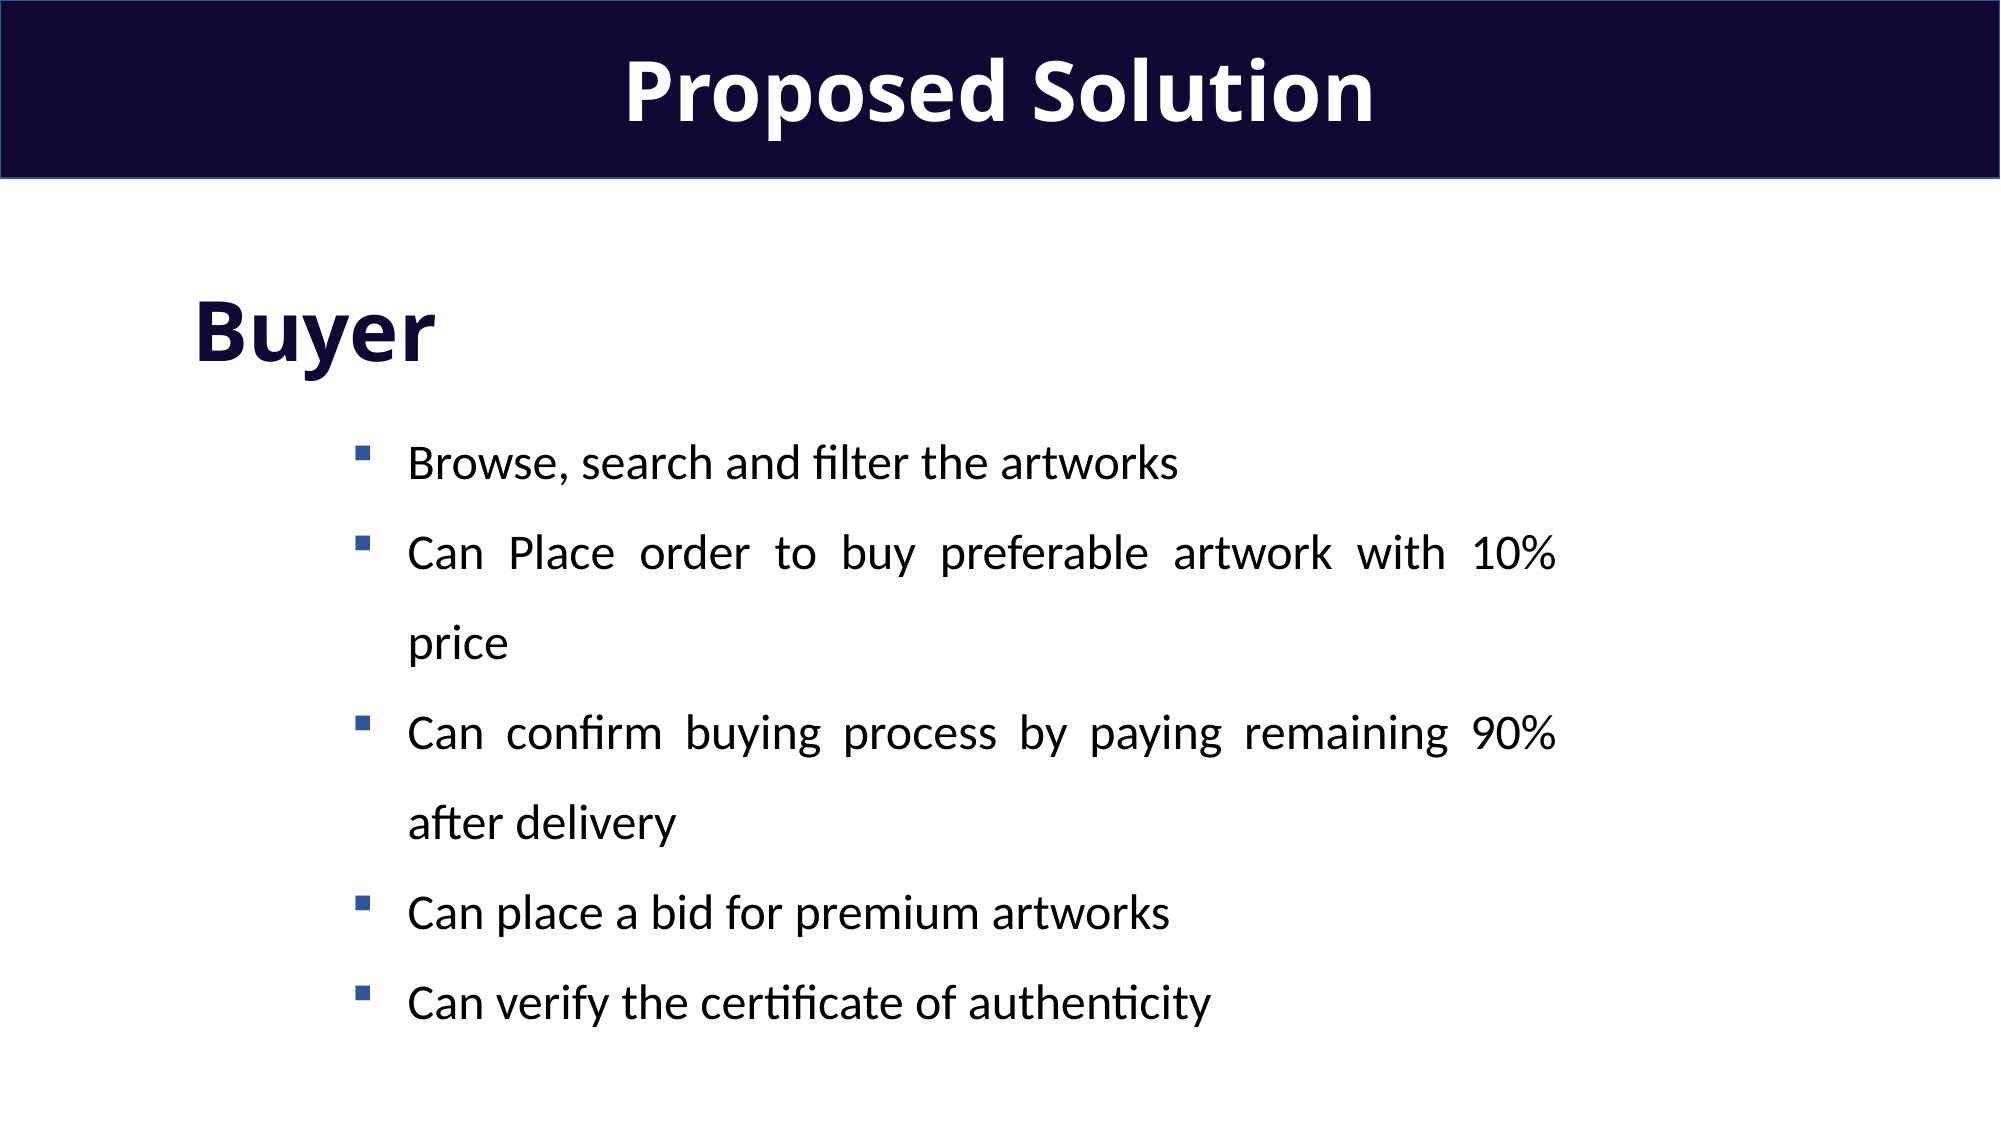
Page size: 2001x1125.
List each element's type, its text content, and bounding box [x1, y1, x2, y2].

text_box Browse, search and filter the artworks Can Place order to buy preferable artwork with 10% price Can confirm buying process by paying remaining 90% after delivery Can place a bid for premium artworks Can verify the certificate of authenticity [336, 392, 1573, 1037]
text_box [0, 0, 2000, 179]
text_box Buyer [0, 270, 629, 386]
text_box Proposed Solution [459, 30, 1541, 146]
